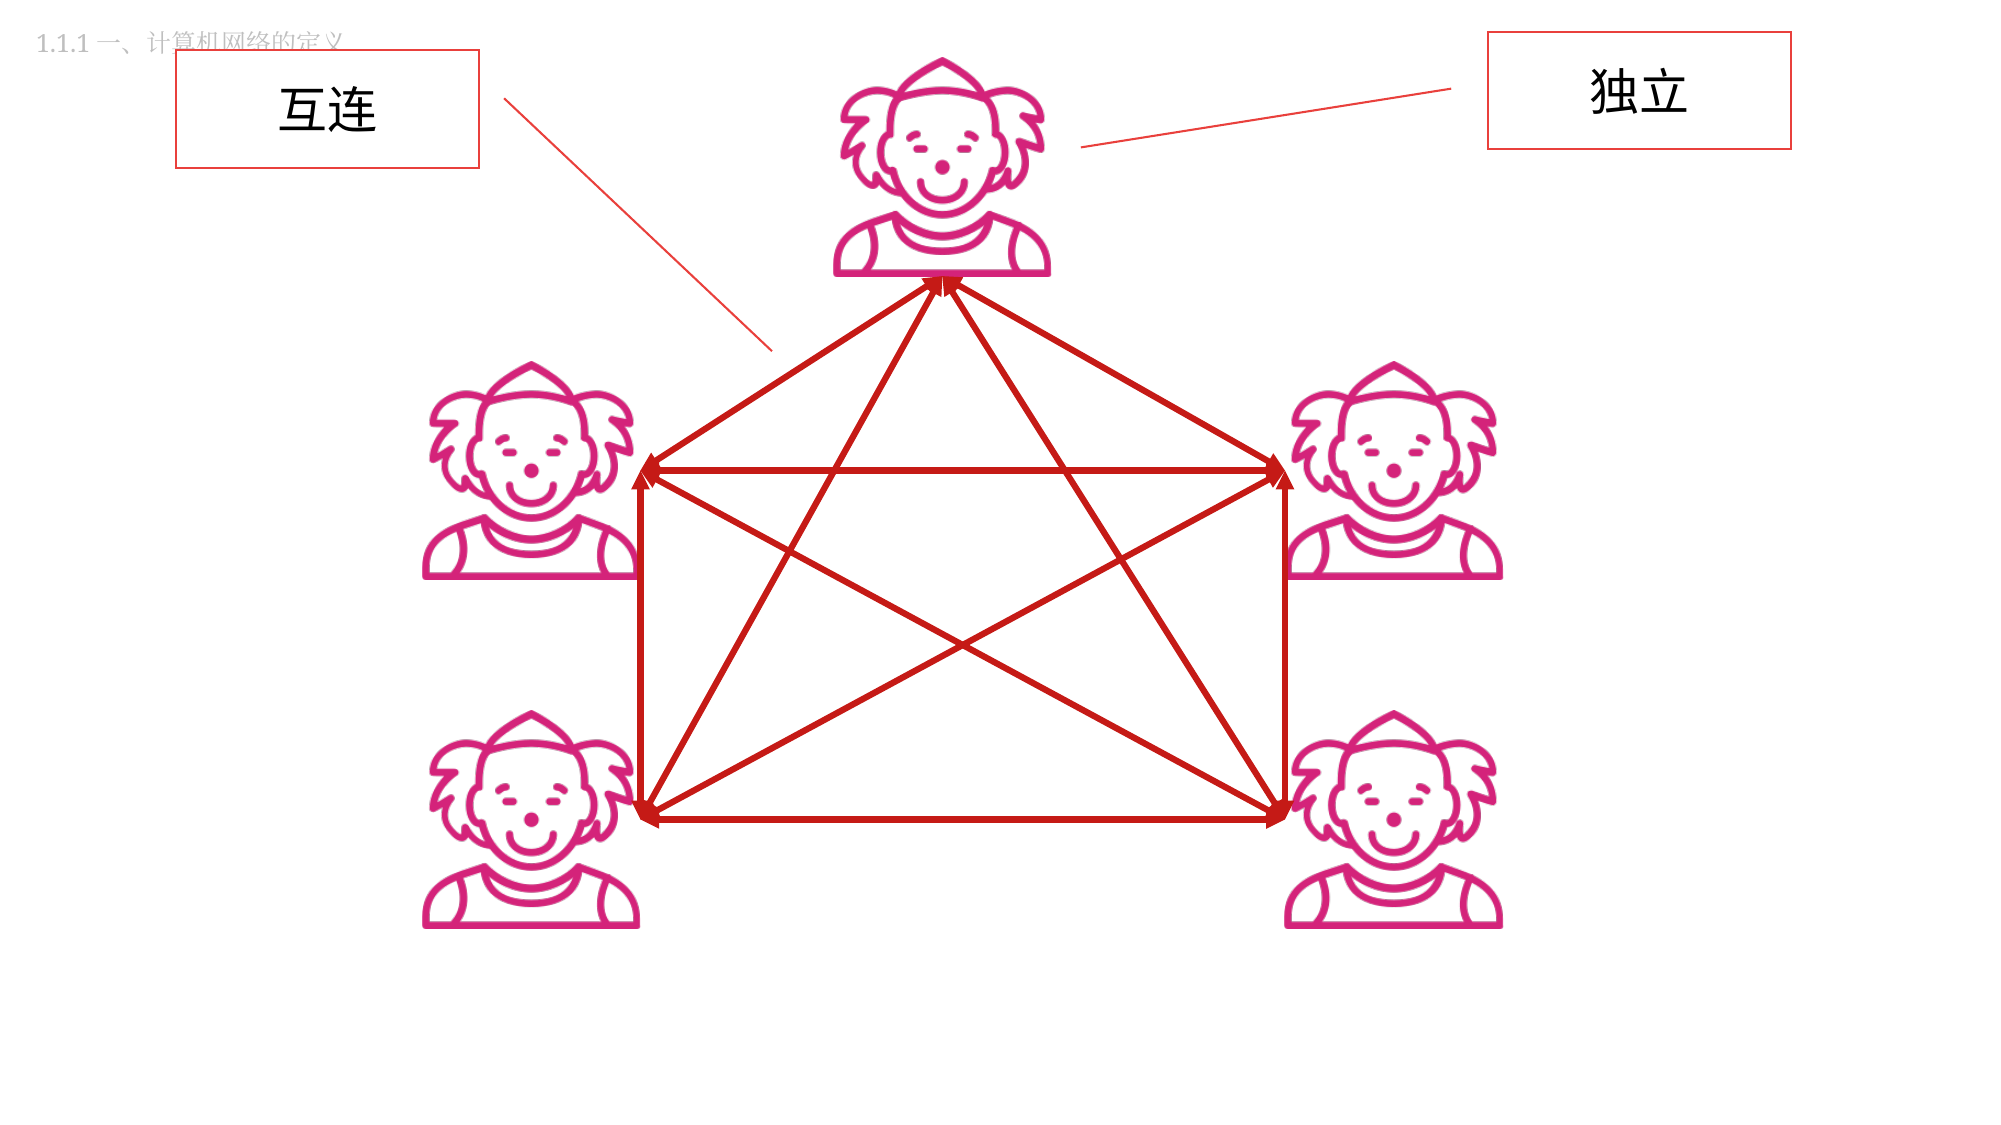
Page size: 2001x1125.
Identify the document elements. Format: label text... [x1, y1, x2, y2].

text_box 互连 [503, 97, 694, 276]
picture [422, 710, 641, 929]
text_box 互连 [175, 49, 480, 169]
text_box 1.1.1一、计算机网络的定义 [21, 20, 362, 66]
picture [1284, 710, 1504, 929]
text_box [640, 276, 942, 470]
picture [1285, 361, 1504, 580]
text_box 独立 [1487, 31, 1792, 150]
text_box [640, 470, 1284, 819]
text_box 独立 [1080, 87, 1452, 149]
picture [422, 361, 640, 580]
picture [833, 57, 1052, 276]
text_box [942, 276, 1285, 470]
